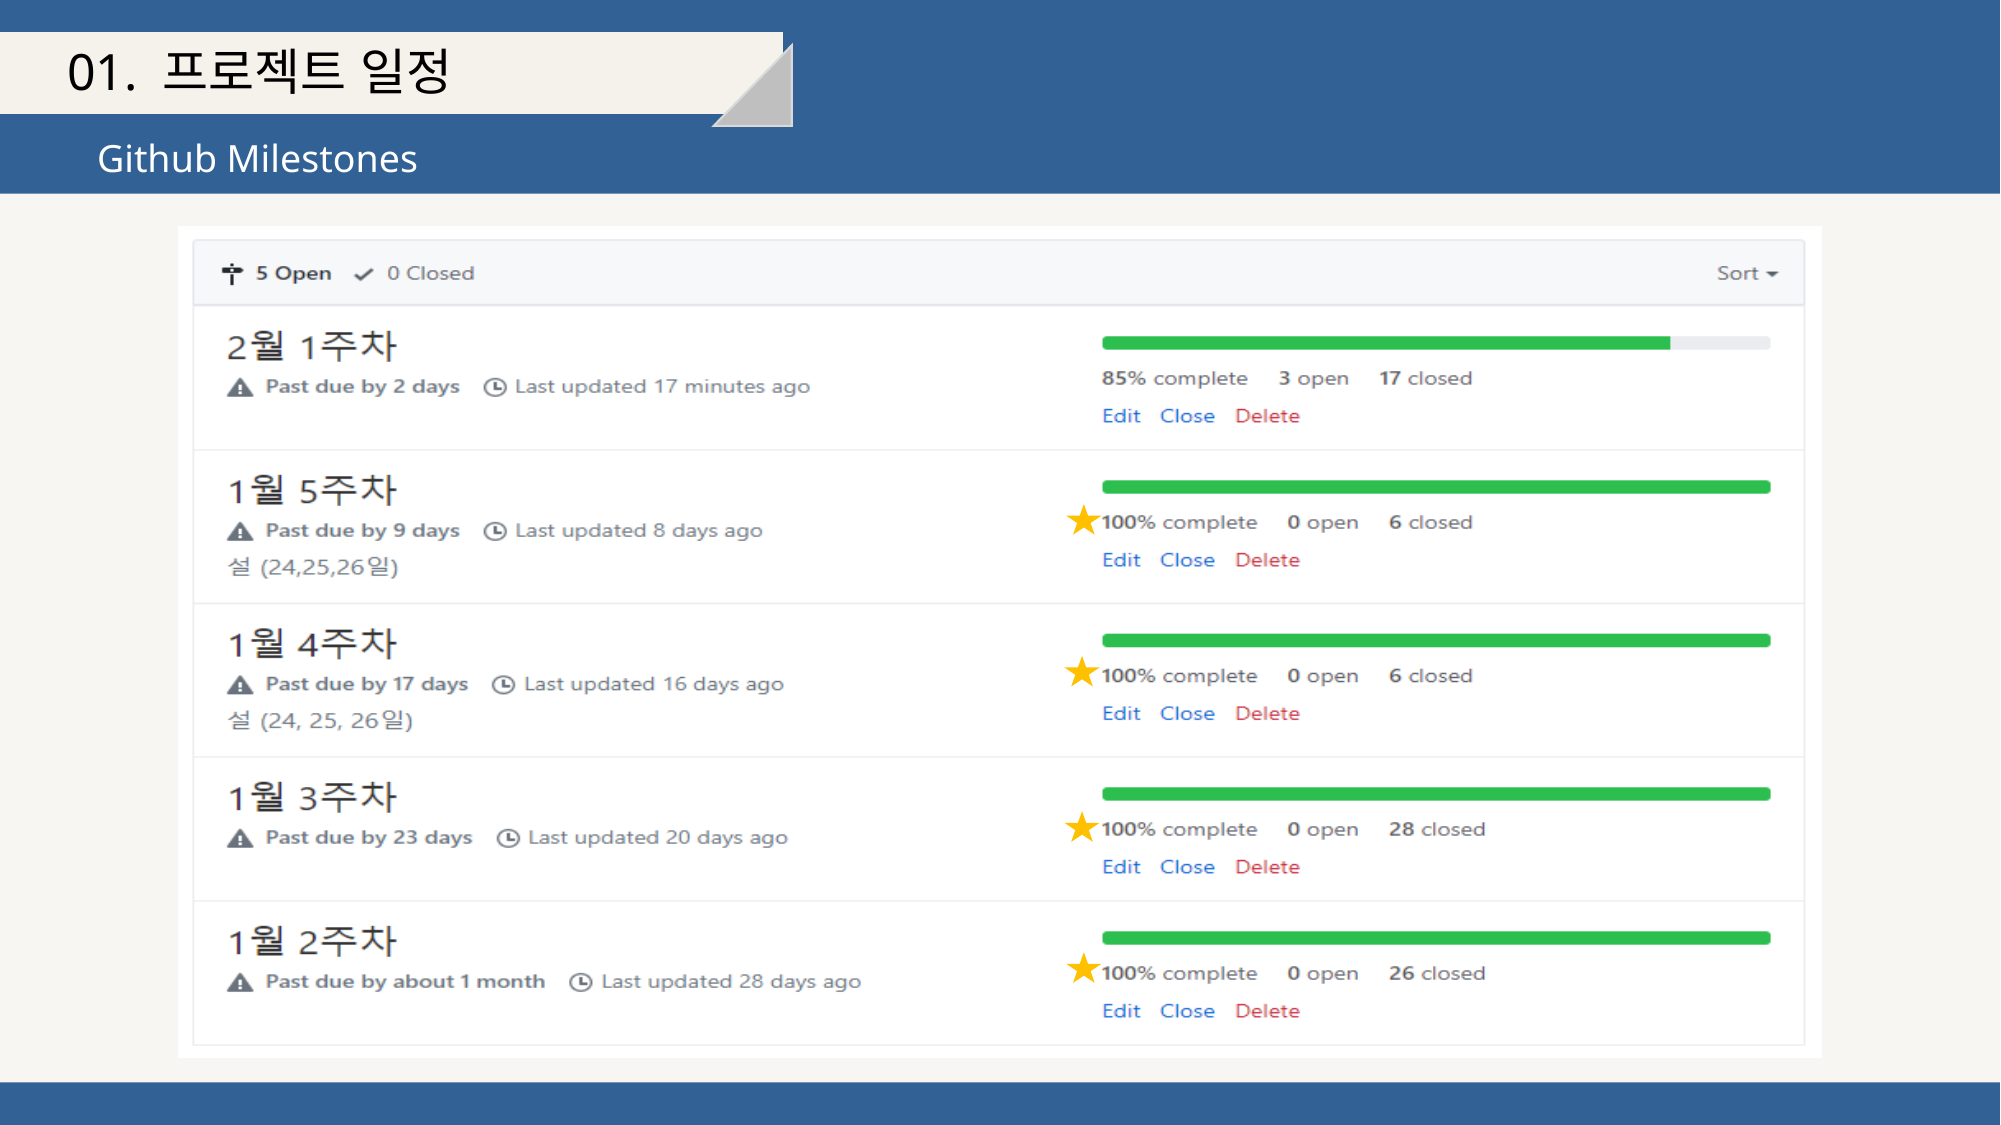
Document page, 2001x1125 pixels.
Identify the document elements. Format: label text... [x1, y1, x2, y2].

text_box [0, 32, 783, 114]
text_box Github Milestones [82, 127, 434, 188]
picture [178, 226, 1822, 1058]
text_box [711, 42, 793, 127]
text_box 01. 프로젝트 일정 [52, 32, 468, 108]
text_box [0, 192, 2000, 1084]
